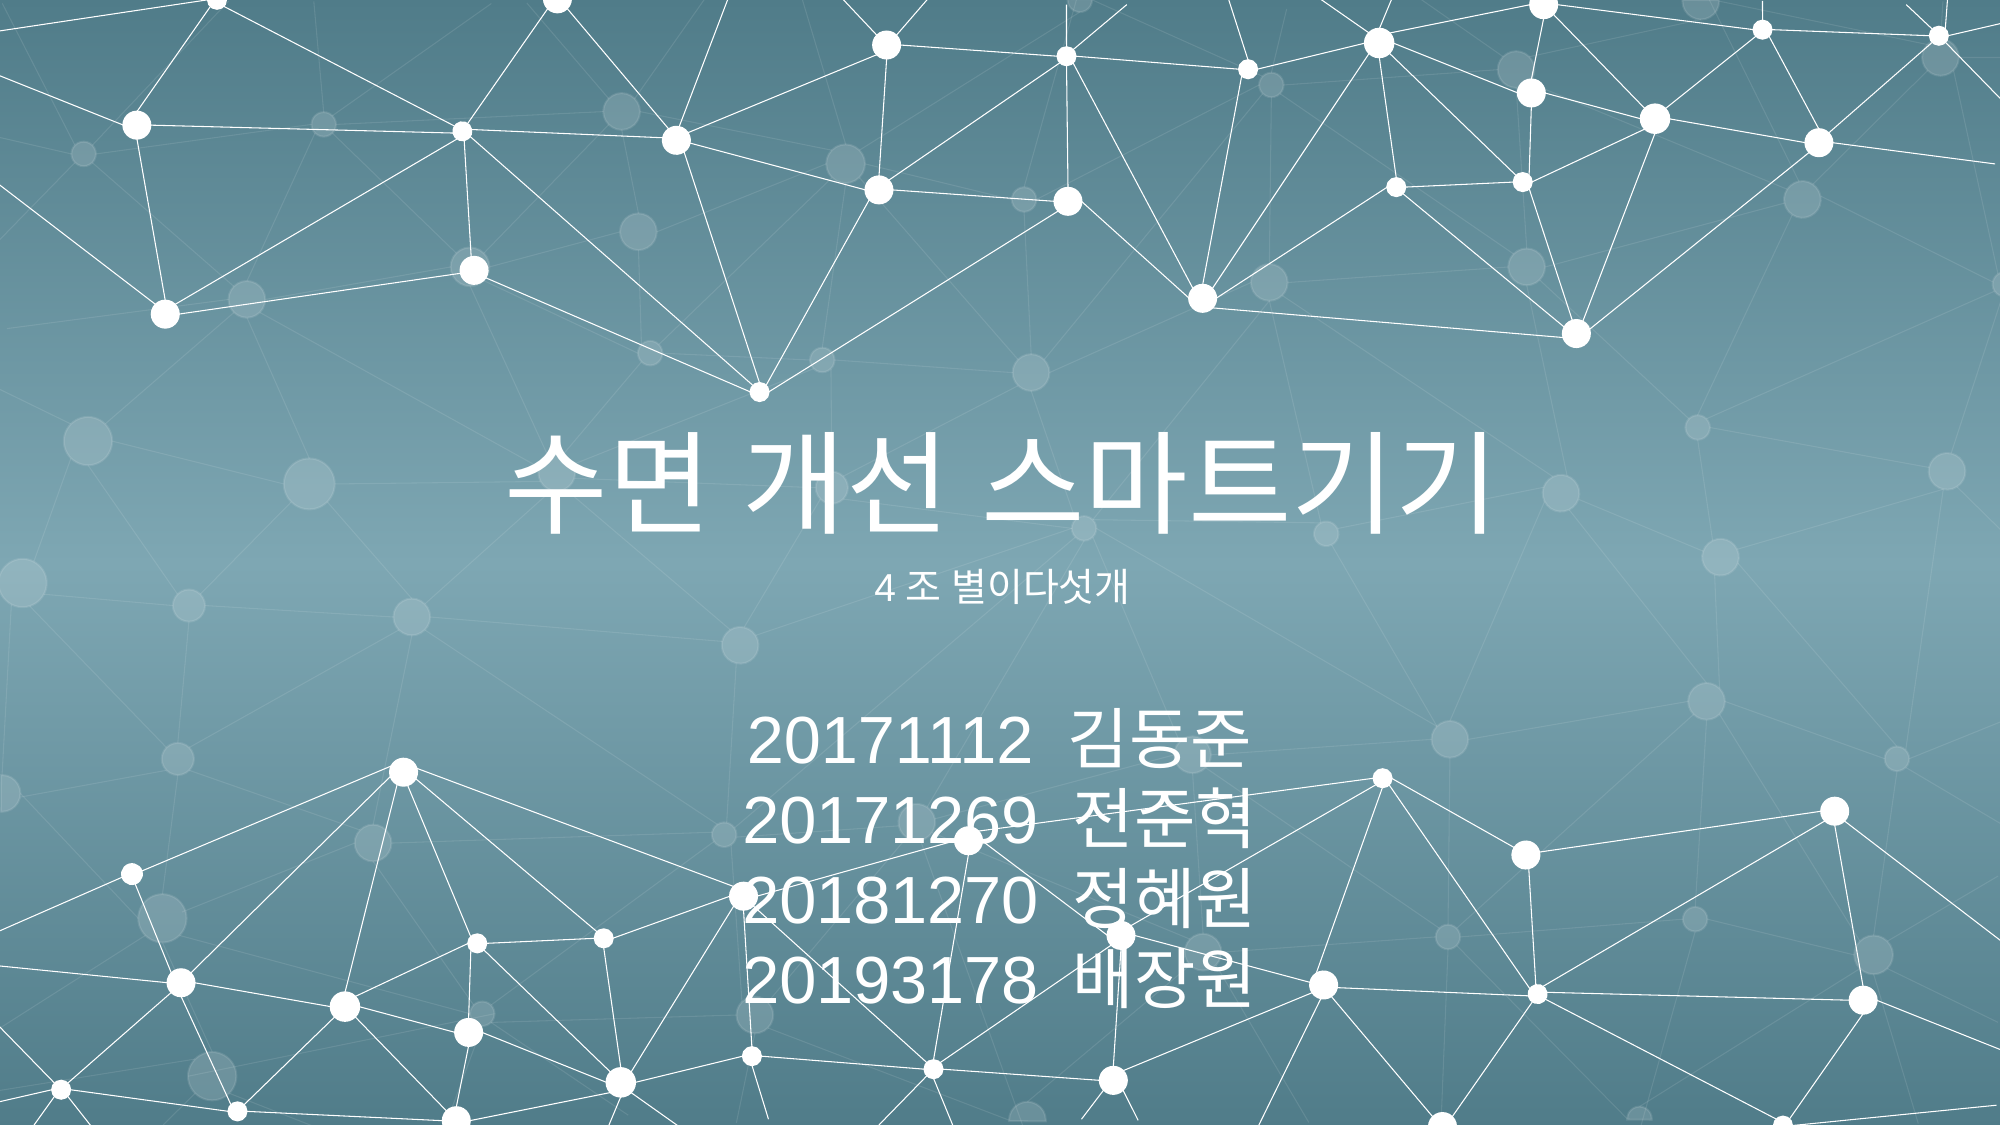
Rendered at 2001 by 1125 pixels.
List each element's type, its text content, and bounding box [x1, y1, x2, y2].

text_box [0, 758, 2000, 1125]
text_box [0, 0, 2000, 401]
text_box 수면 개선 스마트기기 [0, 405, 2000, 554]
text_box 4조 별이다섯개 [0, 554, 2000, 617]
text_box 20171112 김동준 20171269 전준혁 20181270 정혜원 20193178 배장원 [503, 689, 1496, 758]
